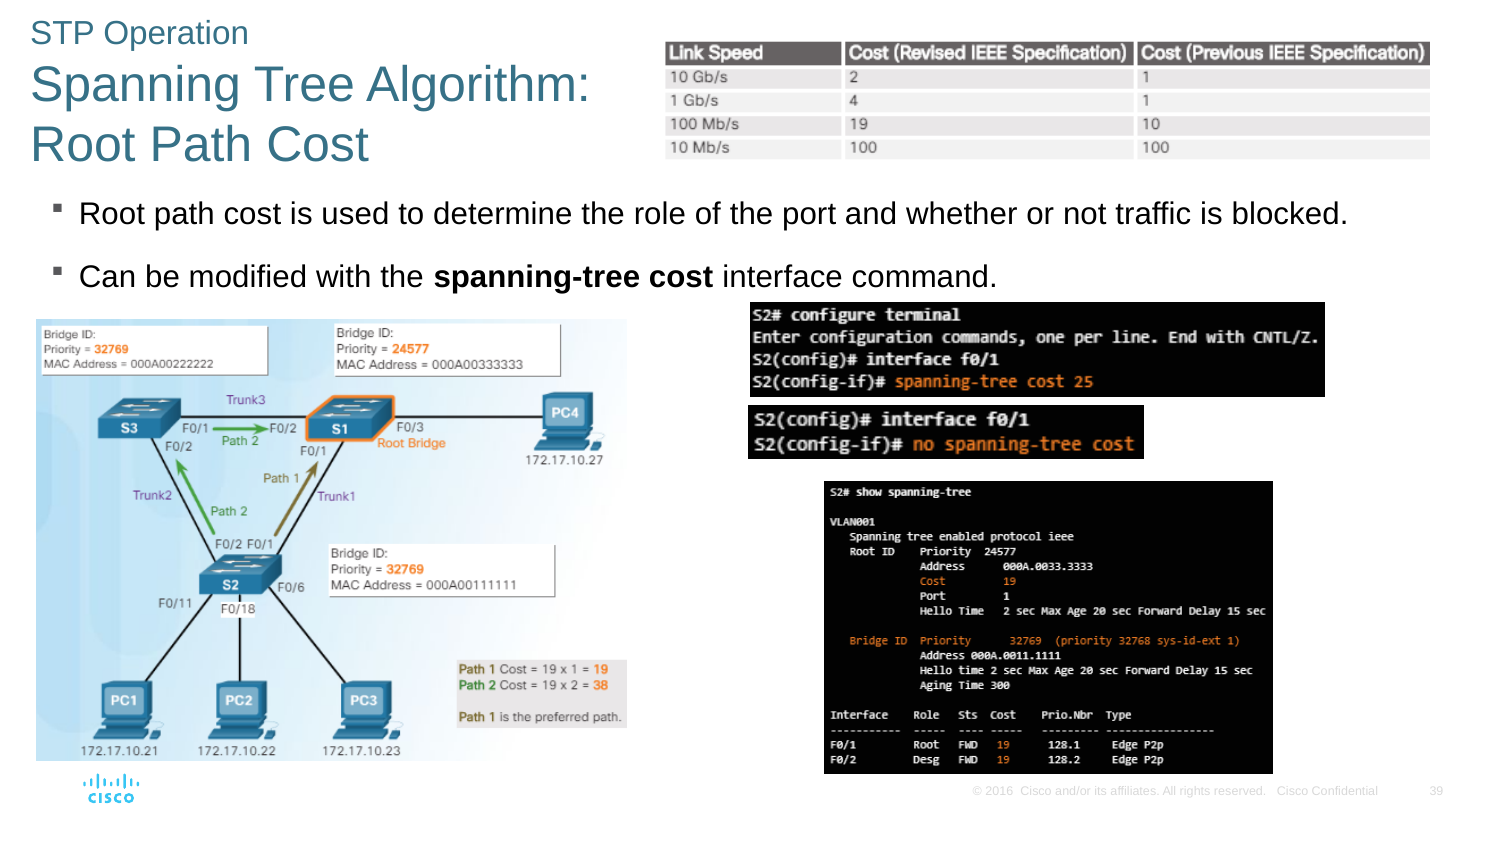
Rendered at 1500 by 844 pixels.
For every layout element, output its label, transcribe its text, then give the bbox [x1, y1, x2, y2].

picture [747, 404, 1145, 459]
title STP Operation Spanning Tree Algorithm: Root Path Cost [15, 28, 1500, 154]
picture [662, 38, 1430, 162]
list Root path cost is used to determine the role of the port and whether or not traffic is blocked. Can be modified with the spanning-tree cost interface command. [36, 186, 1449, 731]
picture [824, 481, 1274, 774]
picture [35, 319, 627, 761]
picture [749, 302, 1326, 397]
